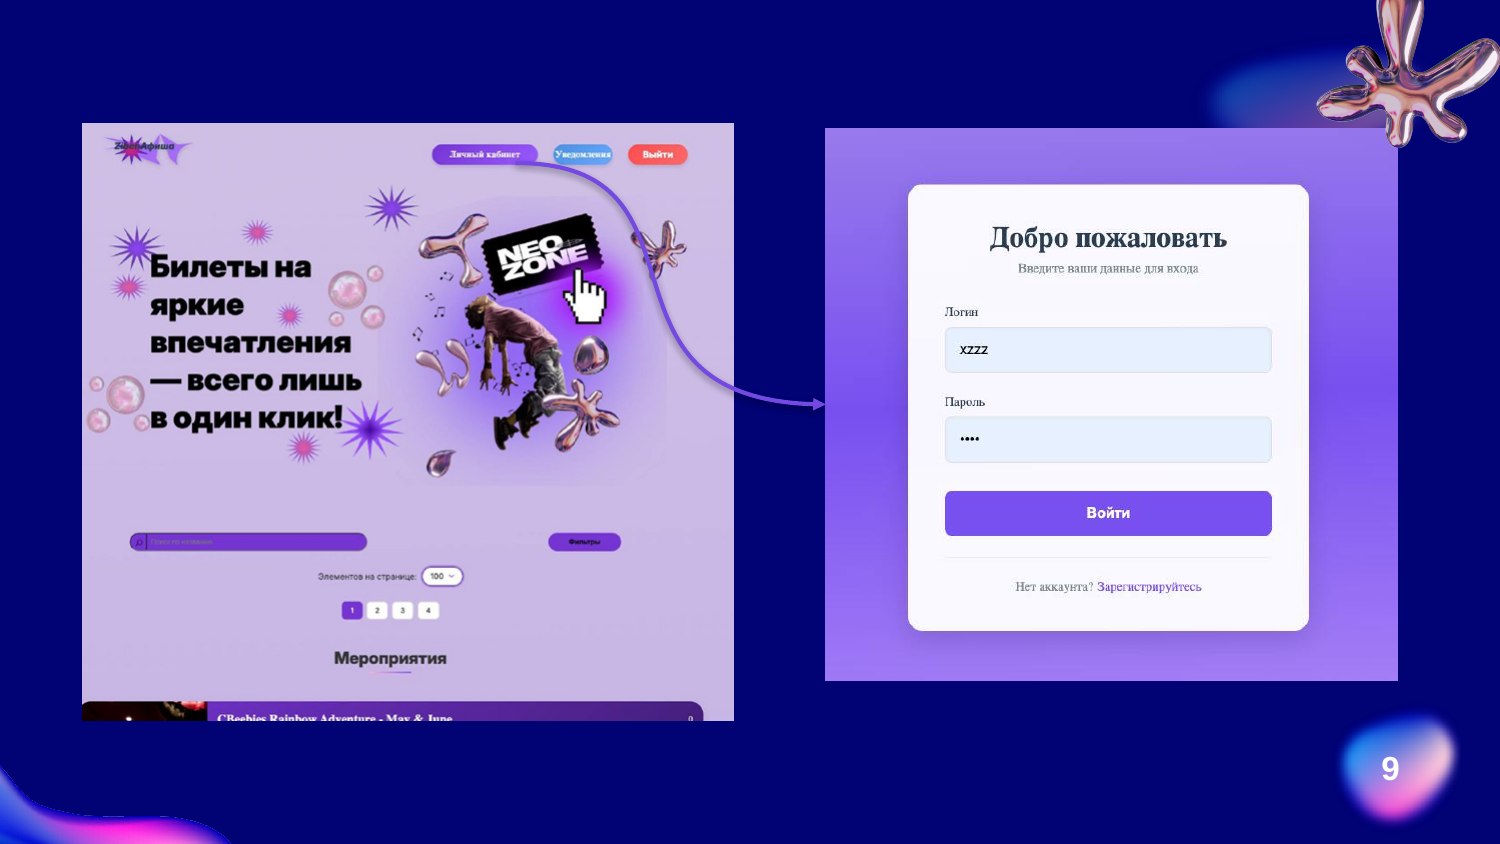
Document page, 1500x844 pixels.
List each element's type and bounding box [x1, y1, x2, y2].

picture [825, 0, 1500, 681]
text_box [515, 162, 826, 405]
picture [82, 123, 735, 721]
picture [0, 740, 244, 844]
picture [1333, 698, 1461, 836]
